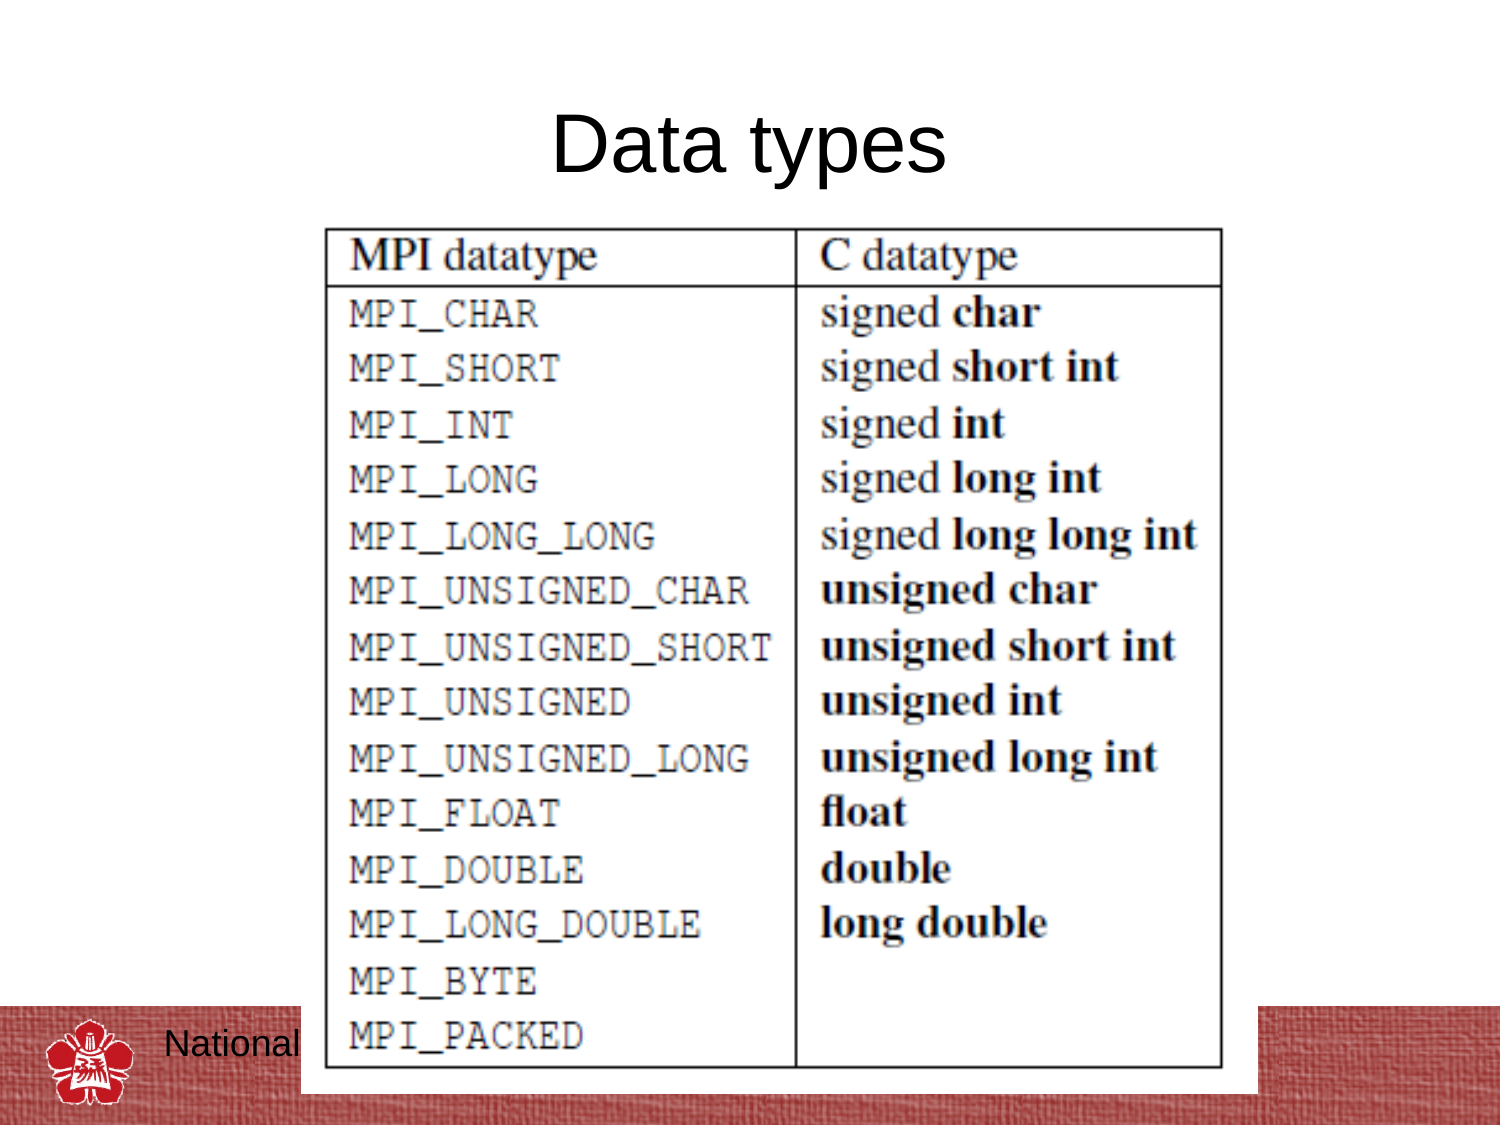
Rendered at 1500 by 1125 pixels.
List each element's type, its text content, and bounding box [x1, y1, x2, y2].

title Data types [75, 45, 1425, 233]
picture [300, 213, 1259, 1095]
picture [29, 1006, 148, 1125]
